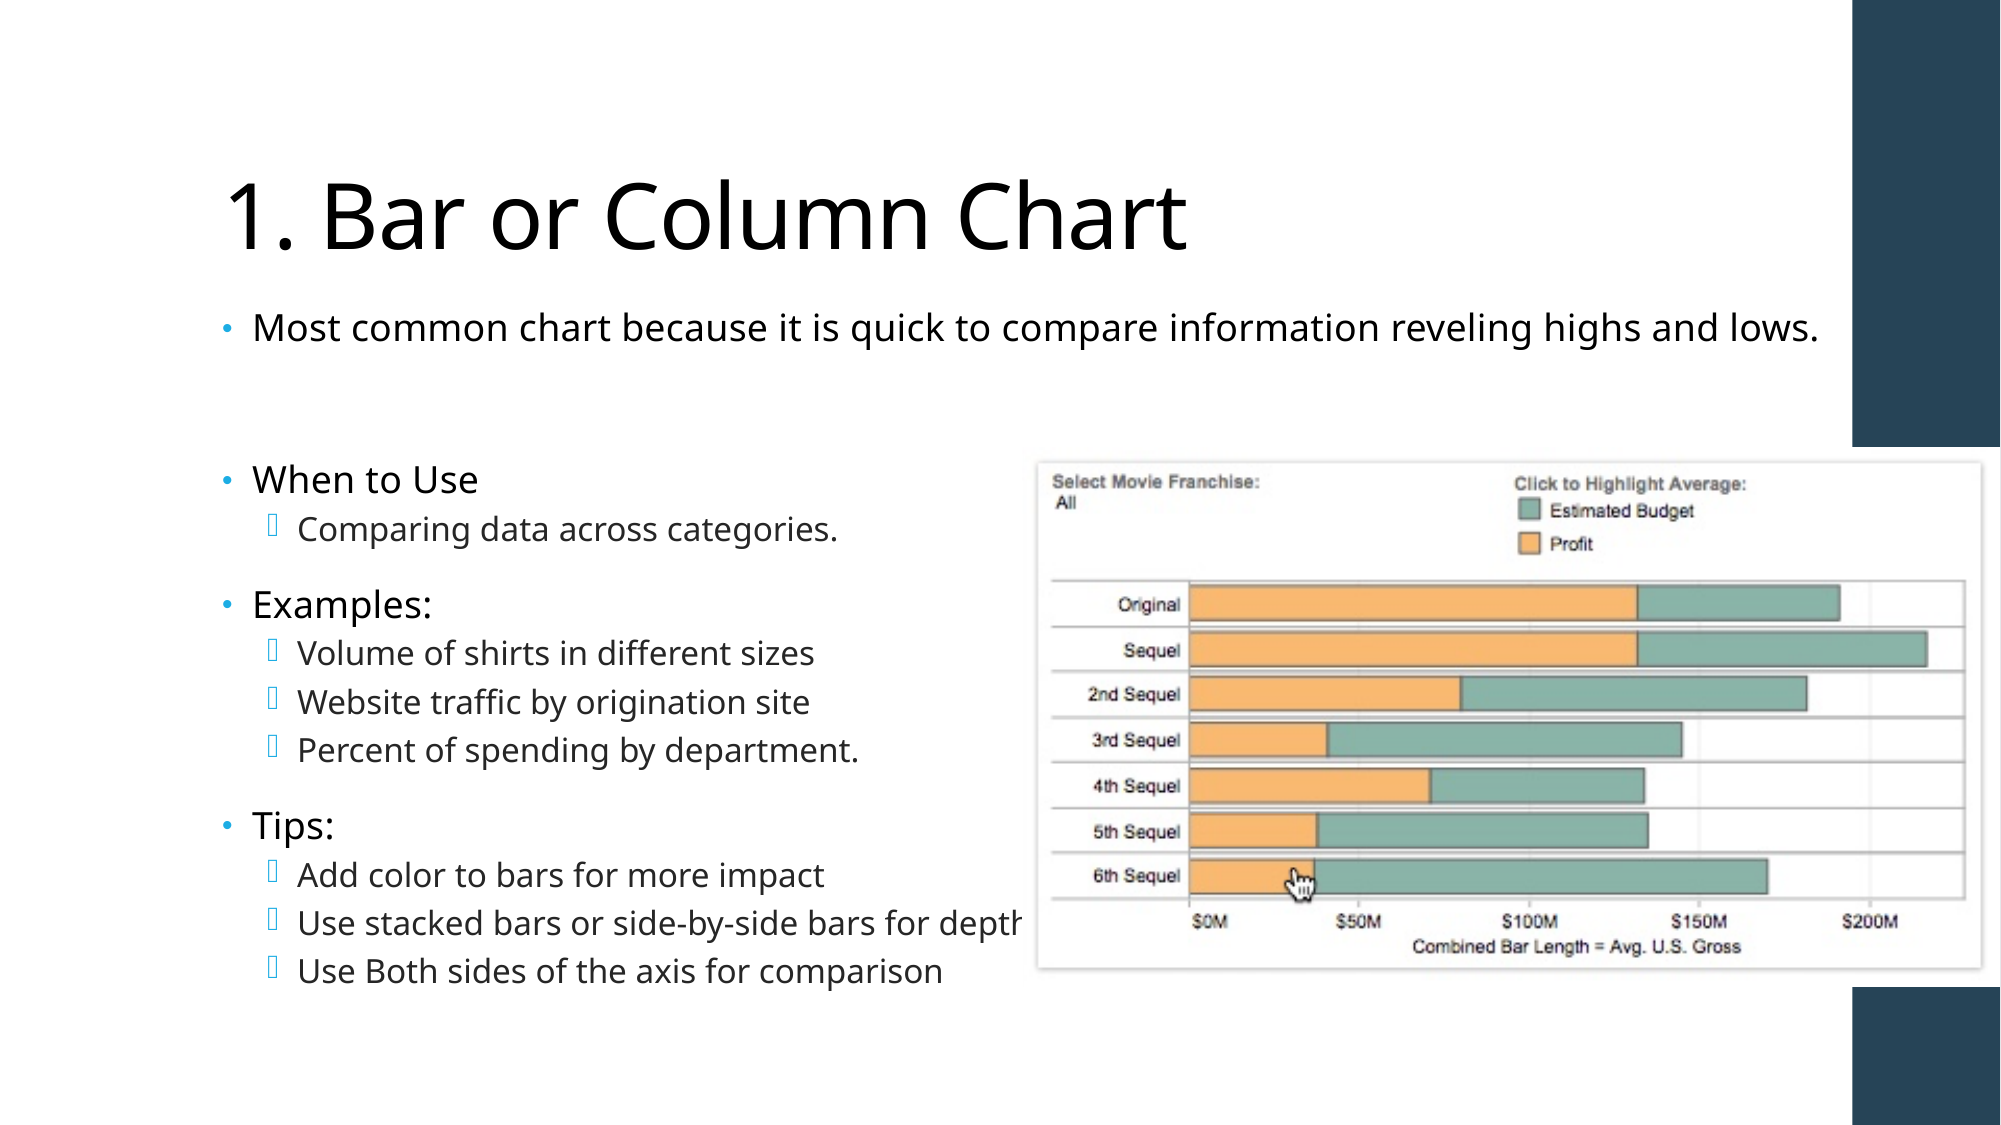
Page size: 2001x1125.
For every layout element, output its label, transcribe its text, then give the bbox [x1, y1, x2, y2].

title 1. Bar or Column Chart [206, 60, 1797, 278]
picture [1022, 447, 2000, 988]
list Most common chart because it is quick to compare information reveling highs and lows. When to Use Comparing data across categories. Examples: Volume of shirts in different sizes Website traffic by origination site Percent of spending by department. Tips: Add color to bars for more impact Use stacked bars or side-by-side bars for depth Use Both sides of the axis for comparison [206, 299, 1853, 1014]
